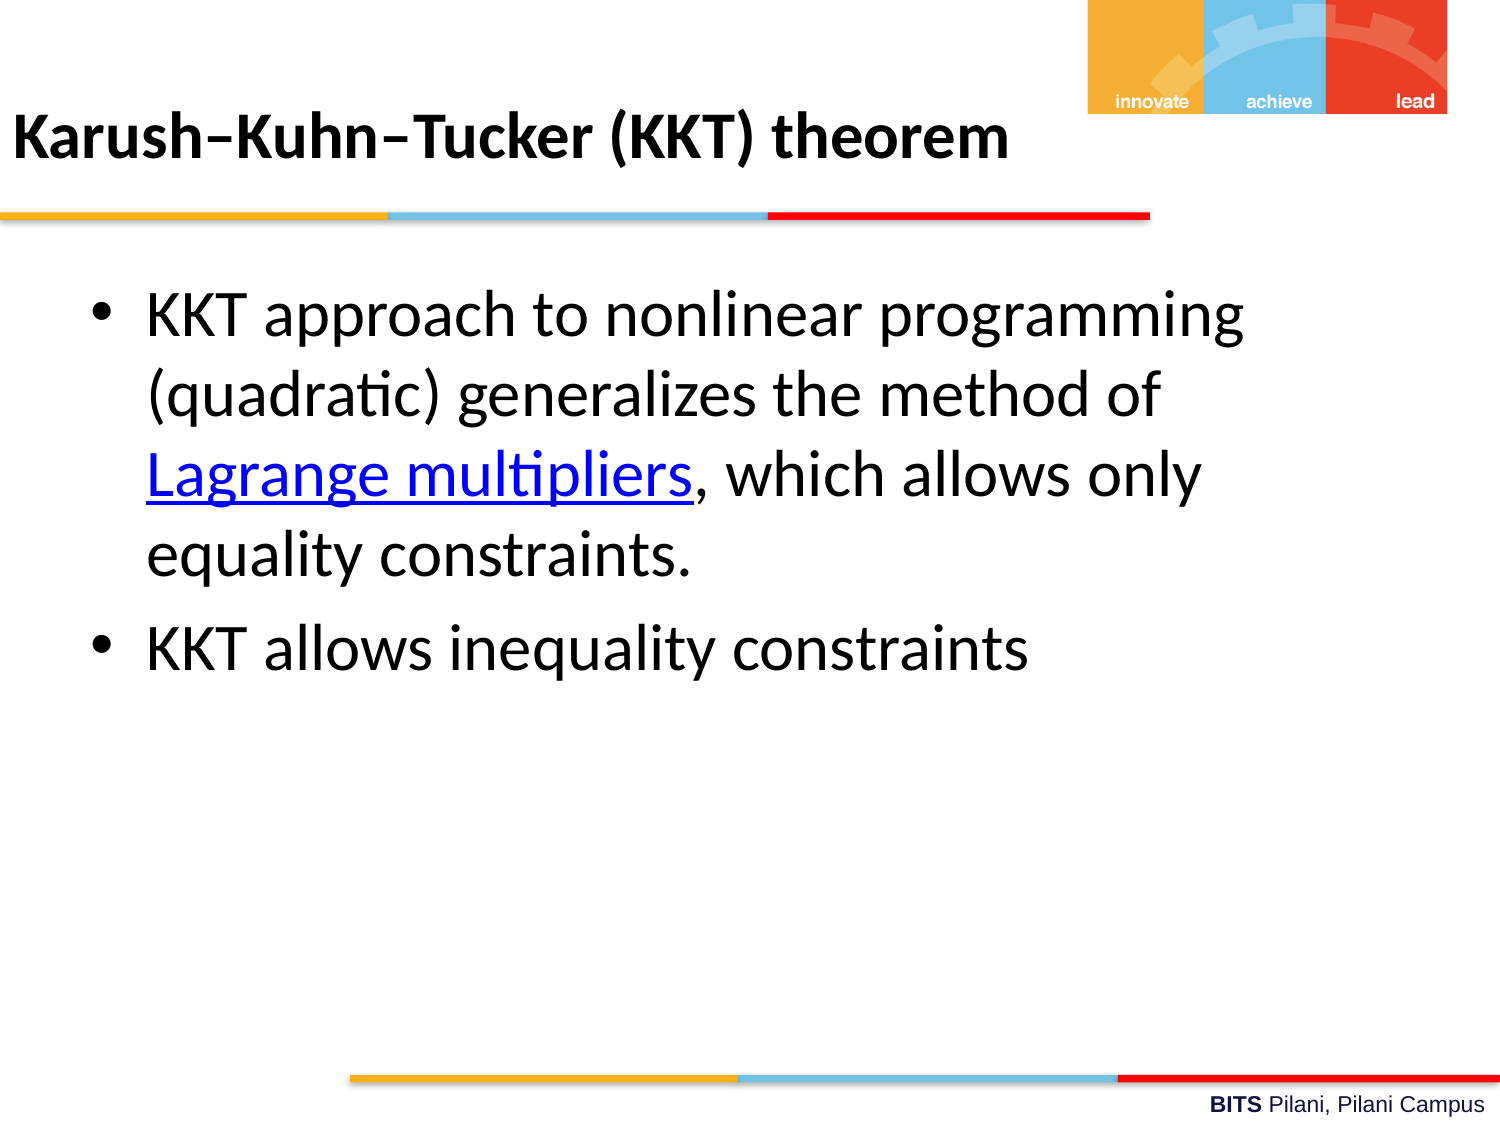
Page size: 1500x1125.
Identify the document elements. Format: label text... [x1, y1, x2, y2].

title Karush–Kuhn–Tucker (KKT) theorem [0, 62, 1084, 202]
list KKT approach to nonlinear programming (quadratic) generalizes the method of Lagrange multipliers, which allows only equality constraints. KKT allows inequality constraints [75, 262, 1425, 1005]
picture [1087, 0, 1448, 114]
